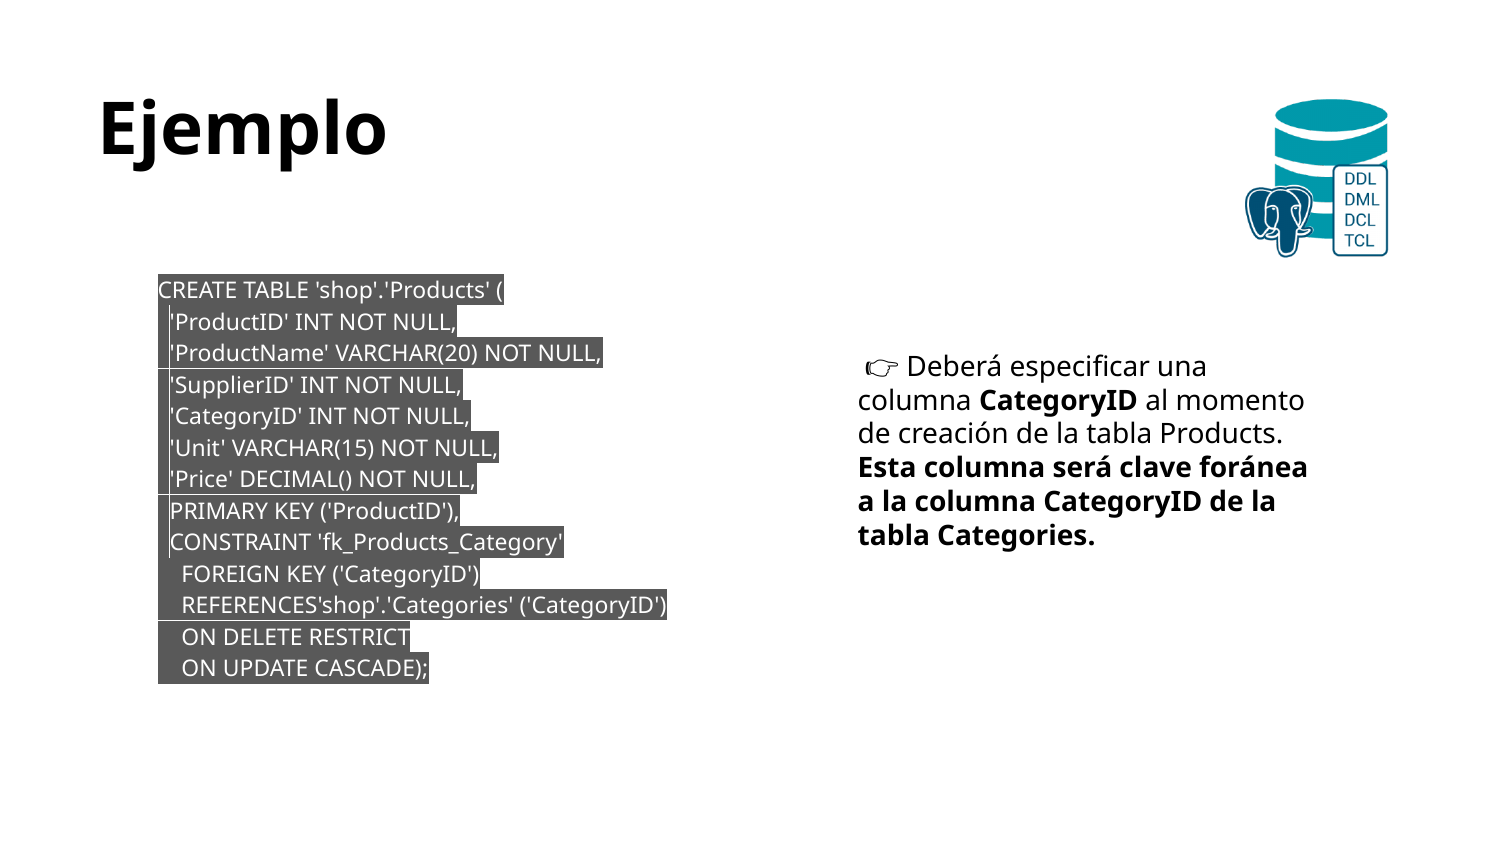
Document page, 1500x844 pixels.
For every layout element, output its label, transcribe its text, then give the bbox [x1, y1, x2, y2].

text_box Ejemplo [82, 76, 1220, 186]
text_box CREATE TABLE 'shop'.'Products' ( 'ProductID' INT NOT NULL, 'ProductName' VARCHAR(20) NOT NULL, 'SupplierID' INT NOT NULL, 'CategoryID' INT NOT NULL, 'Unit' VARCHAR(15) NOT NULL, 'Price' DECIMAL() NOT NULL, PRIMARY KEY ('ProductID'), CONSTRAINT 'fk_Products_Category' FOREIGN KEY ('CategoryID') REFERENCES'shop'.'Categories' ('CategoryID') ON DELETE RESTRICT ON UPDATE CASCADE); [142, 256, 964, 697]
text_box 👉 Deberá especificar una columna CategoryID al momento de creación de la tabla Products. Esta columna será clave foránea a la columna CategoryID de la tabla Categories. [842, 333, 1335, 566]
picture [1221, 76, 1418, 274]
